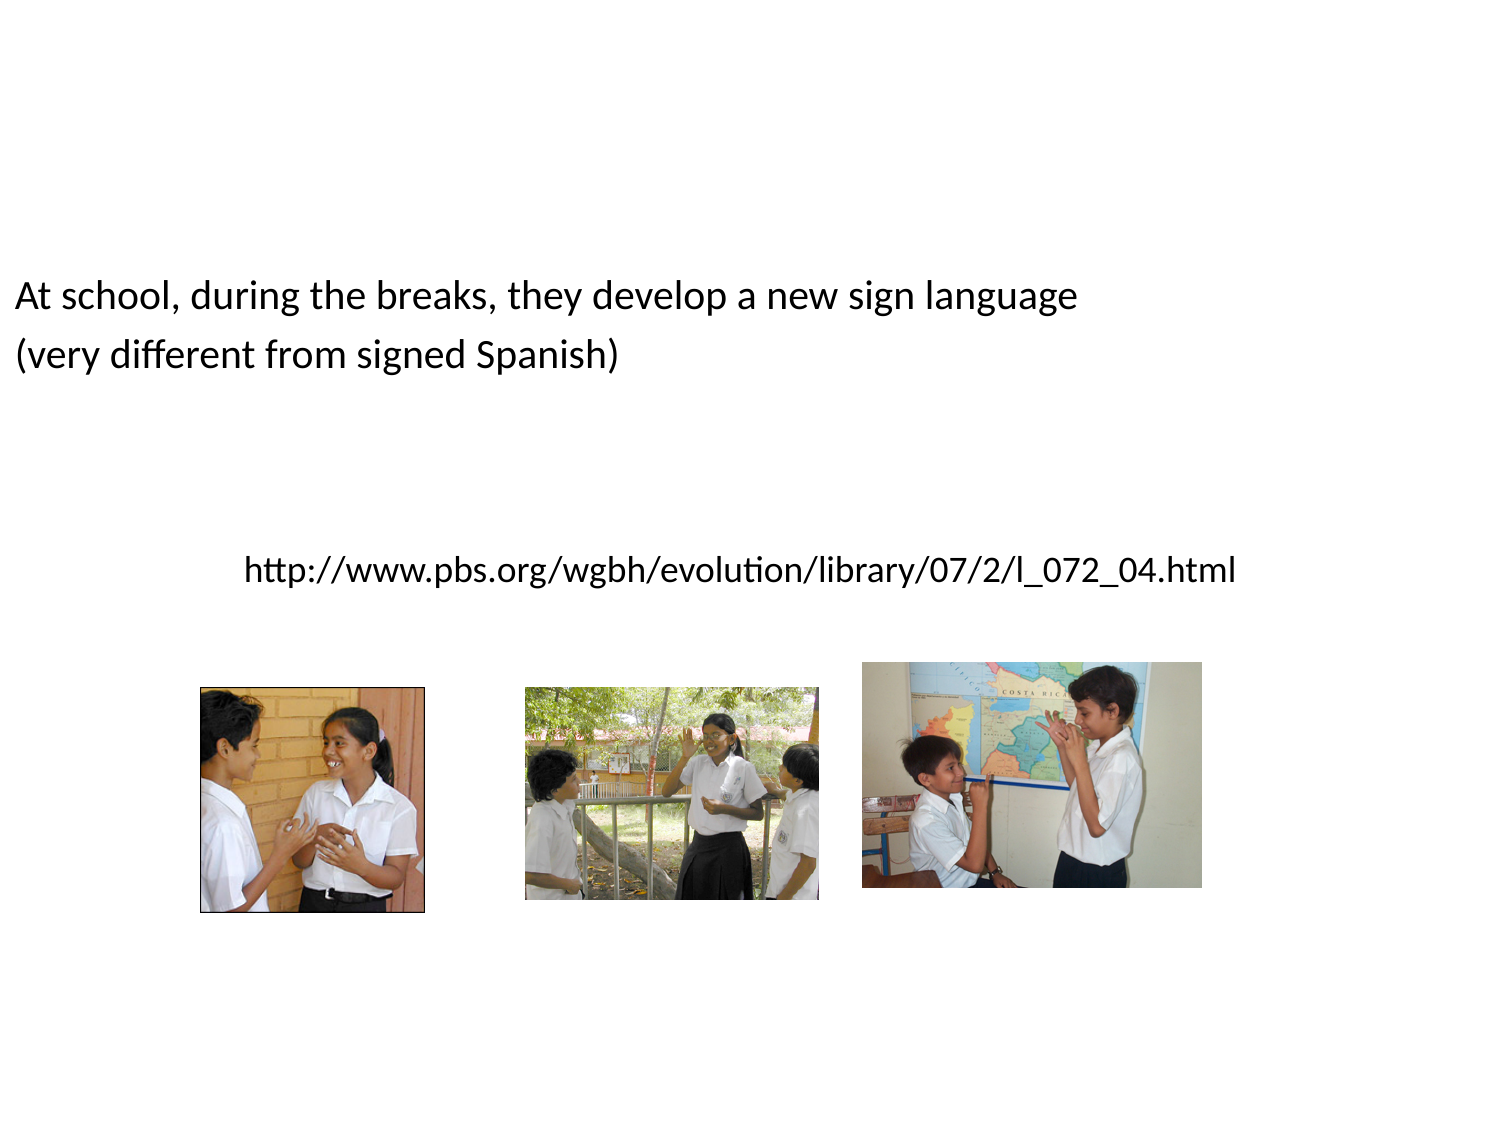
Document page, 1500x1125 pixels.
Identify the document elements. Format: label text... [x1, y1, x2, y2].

text_box At school, during the breaks, they develop a new sign language (very different from signed Spanish) [0, 212, 1475, 888]
picture [199, 687, 426, 913]
picture [524, 687, 820, 901]
picture [862, 662, 1202, 888]
text_box http://www.pbs.org/wgbh/evolution/library/07/2/l_072_04.html [229, 537, 1252, 598]
